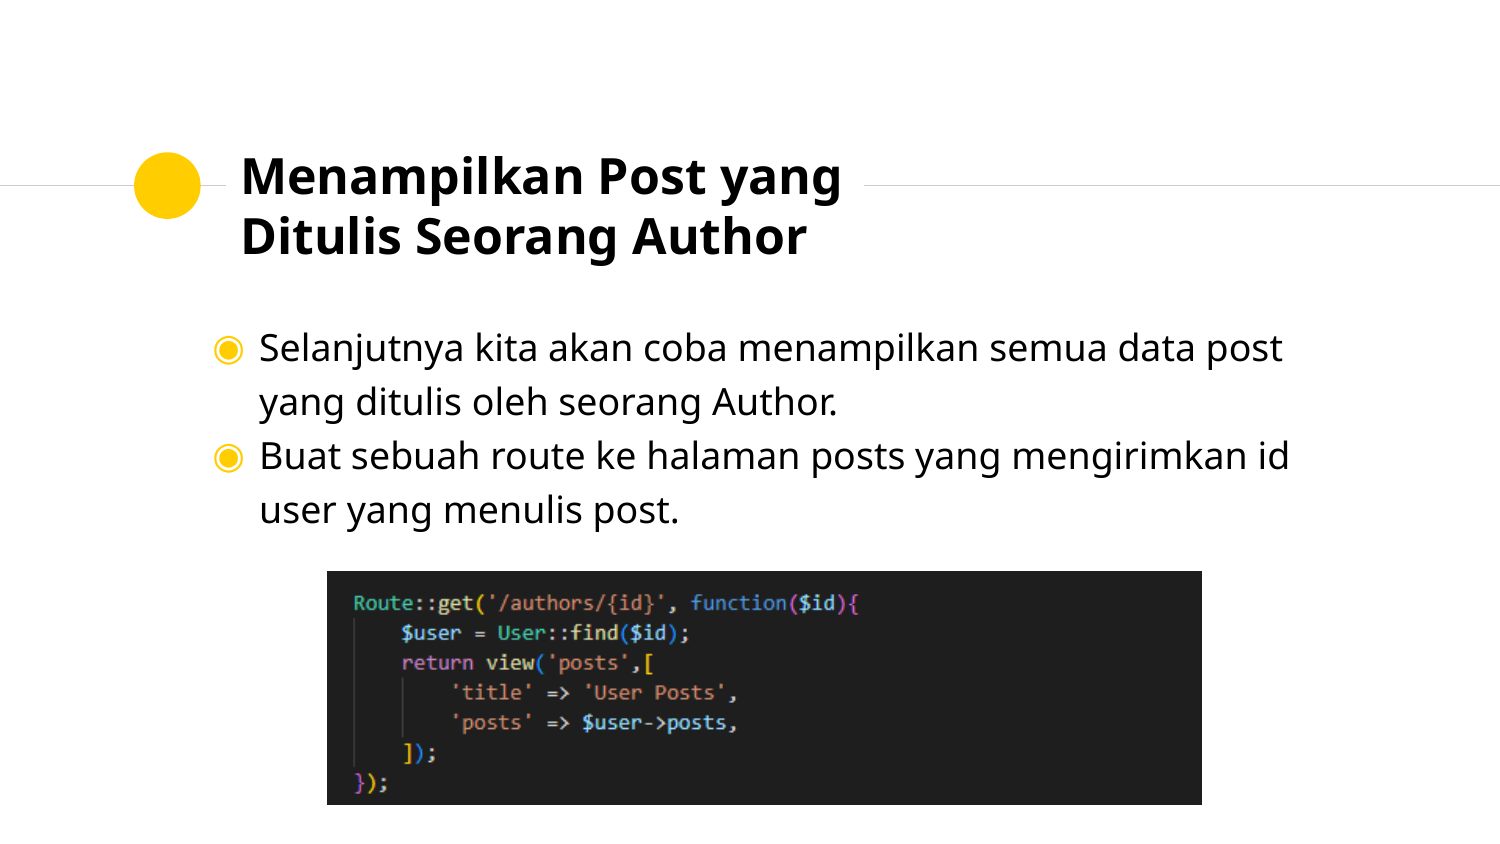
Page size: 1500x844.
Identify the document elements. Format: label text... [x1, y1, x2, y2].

title Menampilkan Post yang Ditulis Seorang Author [225, 129, 862, 201]
list Selanjutnya kita akan coba menampilkan semua data post yang ditulis oleh seorang Author. Buat sebuah route ke halaman posts yang mengirimkan id user yang menulis post. [173, 299, 1313, 513]
picture [327, 571, 1202, 806]
